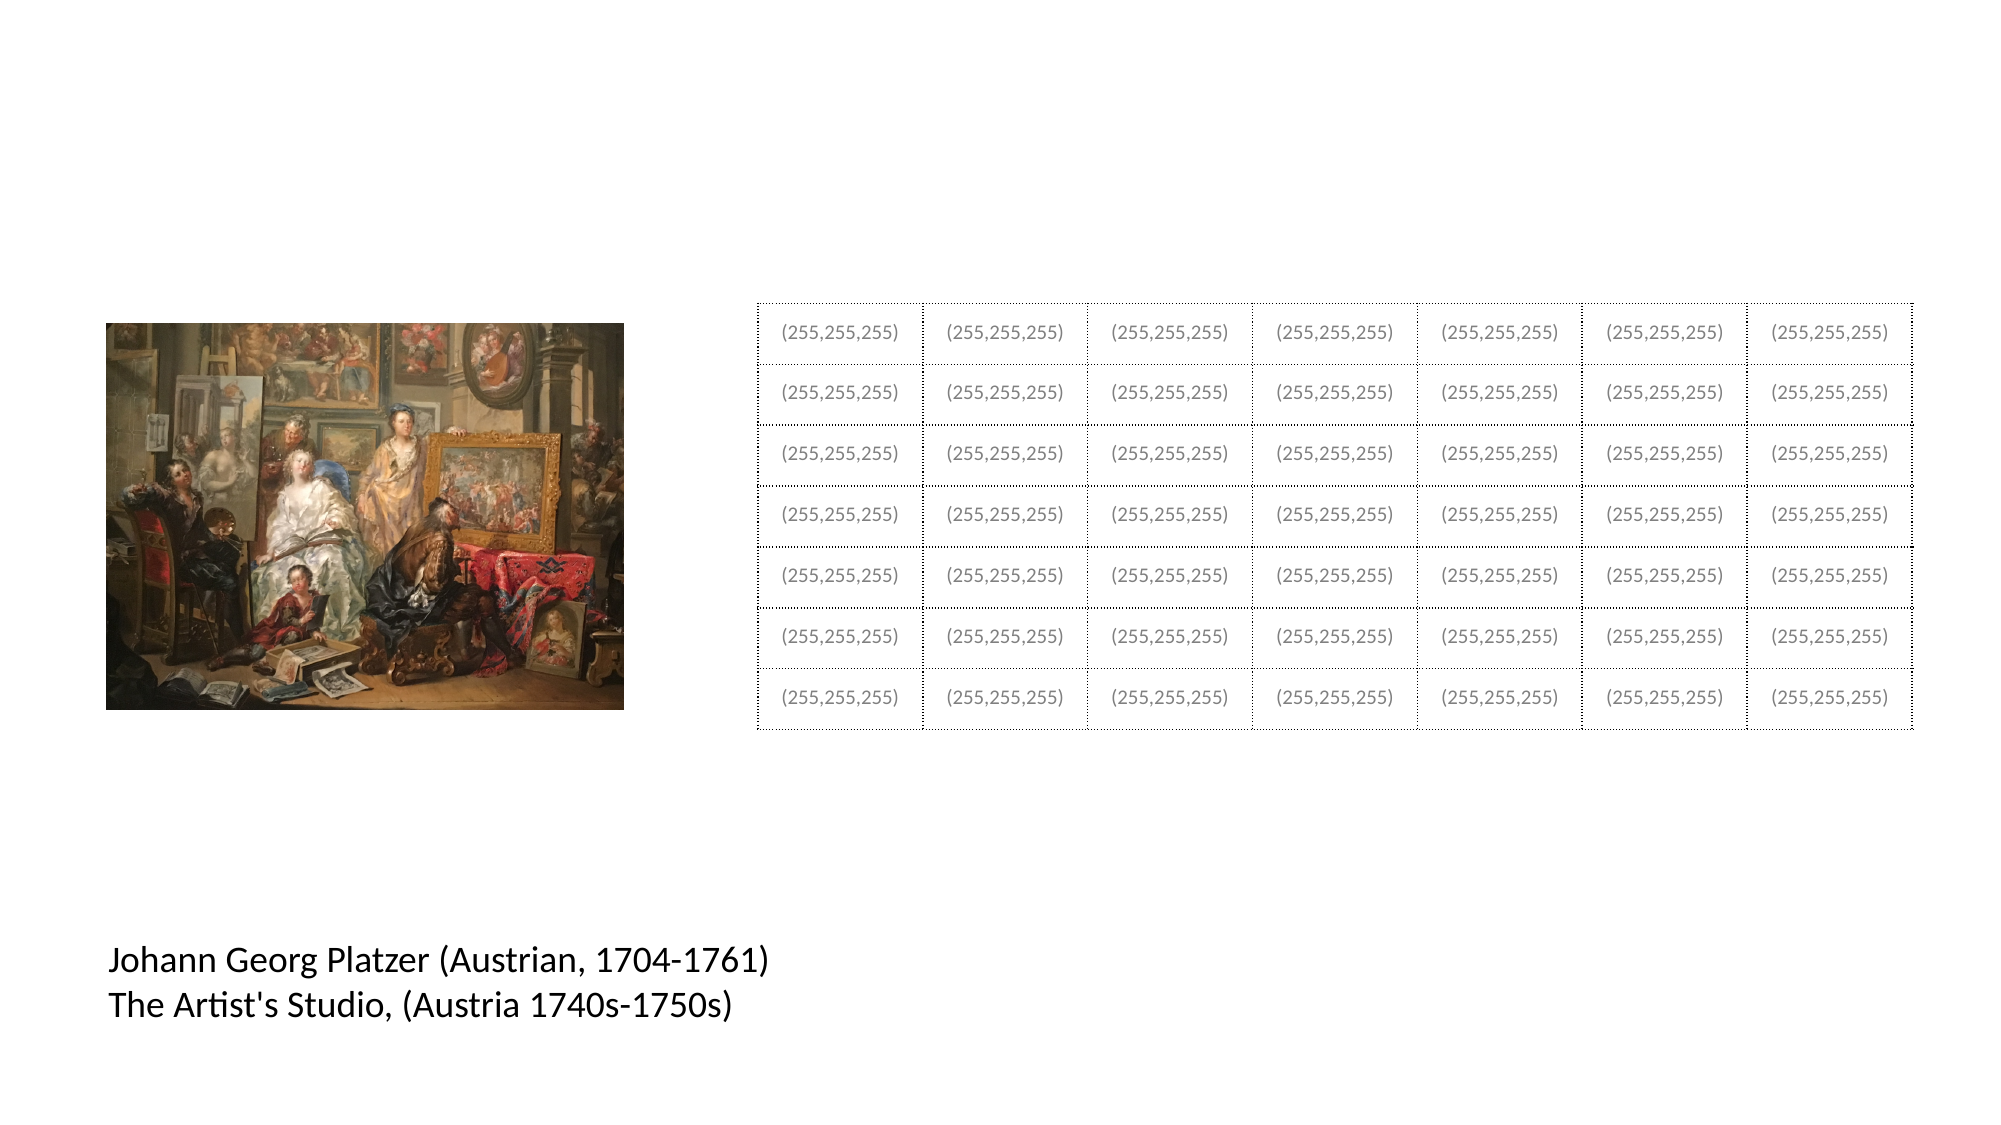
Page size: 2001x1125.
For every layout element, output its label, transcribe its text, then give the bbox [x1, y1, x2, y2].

table_cell (255,255,255) [758, 547, 923, 608]
table_cell (255,255,255) [1088, 608, 1253, 669]
table_cell (255,255,255) [1582, 547, 1747, 608]
table_cell (255,255,255) [1747, 486, 1912, 547]
table_cell (255,255,255) [758, 669, 923, 729]
table_cell (255,255,255) [1253, 547, 1417, 608]
table_cell (255,255,255) [1417, 608, 1582, 669]
table_cell (255,255,255) [923, 608, 1088, 669]
table_cell (255,255,255) [1253, 364, 1417, 425]
table_cell (255,255,255) [923, 425, 1088, 486]
table_cell (255,255,255) [758, 486, 923, 547]
table_cell (255,255,255) [1582, 486, 1747, 547]
table_cell (255,255,255) [1582, 364, 1747, 425]
table_cell (255,255,255) [1747, 364, 1912, 425]
picture [106, 323, 624, 710]
table_cell (255,255,255) [1253, 425, 1417, 486]
table_cell (255,255,255) [1088, 547, 1253, 608]
table_header (255,255,255) [1582, 304, 1747, 364]
table_header (255,255,255) [1747, 304, 1912, 364]
table_cell (255,255,255) [1417, 425, 1582, 486]
table_cell (255,255,255) [758, 608, 923, 669]
table_cell (255,255,255) [1417, 669, 1582, 729]
table_header (255,255,255) [758, 304, 923, 364]
table_cell (255,255,255) [1253, 608, 1417, 669]
table_cell (255,255,255) [1747, 608, 1912, 669]
table_cell (255,255,255) [1088, 425, 1253, 486]
table_cell (255,255,255) [1417, 547, 1582, 608]
table_cell (255,255,255) [1417, 486, 1582, 547]
table_cell (255,255,255) [1747, 425, 1912, 486]
table_cell (255,255,255) [923, 547, 1088, 608]
text_box Johann Georg Platzer (Austrian, 1704-1761) The Artist's Studio, (Austria 1740s-1750s) [93, 927, 794, 1033]
table_cell (255,255,255) [1253, 669, 1417, 729]
table_cell (255,255,255) [1088, 364, 1253, 425]
table_cell (255,255,255) [1747, 547, 1912, 608]
table_cell (255,255,255) [923, 486, 1088, 547]
table_cell (255,255,255) [1582, 608, 1747, 669]
table_cell (255,255,255) [1747, 669, 1912, 729]
table_cell (255,255,255) [758, 425, 923, 486]
table_header (255,255,255) [923, 304, 1088, 364]
table_cell (255,255,255) [1253, 486, 1417, 547]
table_cell (255,255,255) [1088, 486, 1253, 547]
table_cell (255,255,255) [923, 364, 1088, 425]
table_cell (255,255,255) [1582, 669, 1747, 729]
table_cell (255,255,255) [1582, 425, 1747, 486]
table_cell (255,255,255) [1417, 364, 1582, 425]
table_cell (255,255,255) [923, 669, 1088, 729]
table_header (255,255,255) [1088, 304, 1253, 364]
table_cell (255,255,255) [1088, 669, 1253, 729]
table_cell (255,255,255) [758, 364, 923, 425]
table_header (255,255,255) [1253, 304, 1417, 364]
table_header (255,255,255) [1417, 304, 1582, 364]
